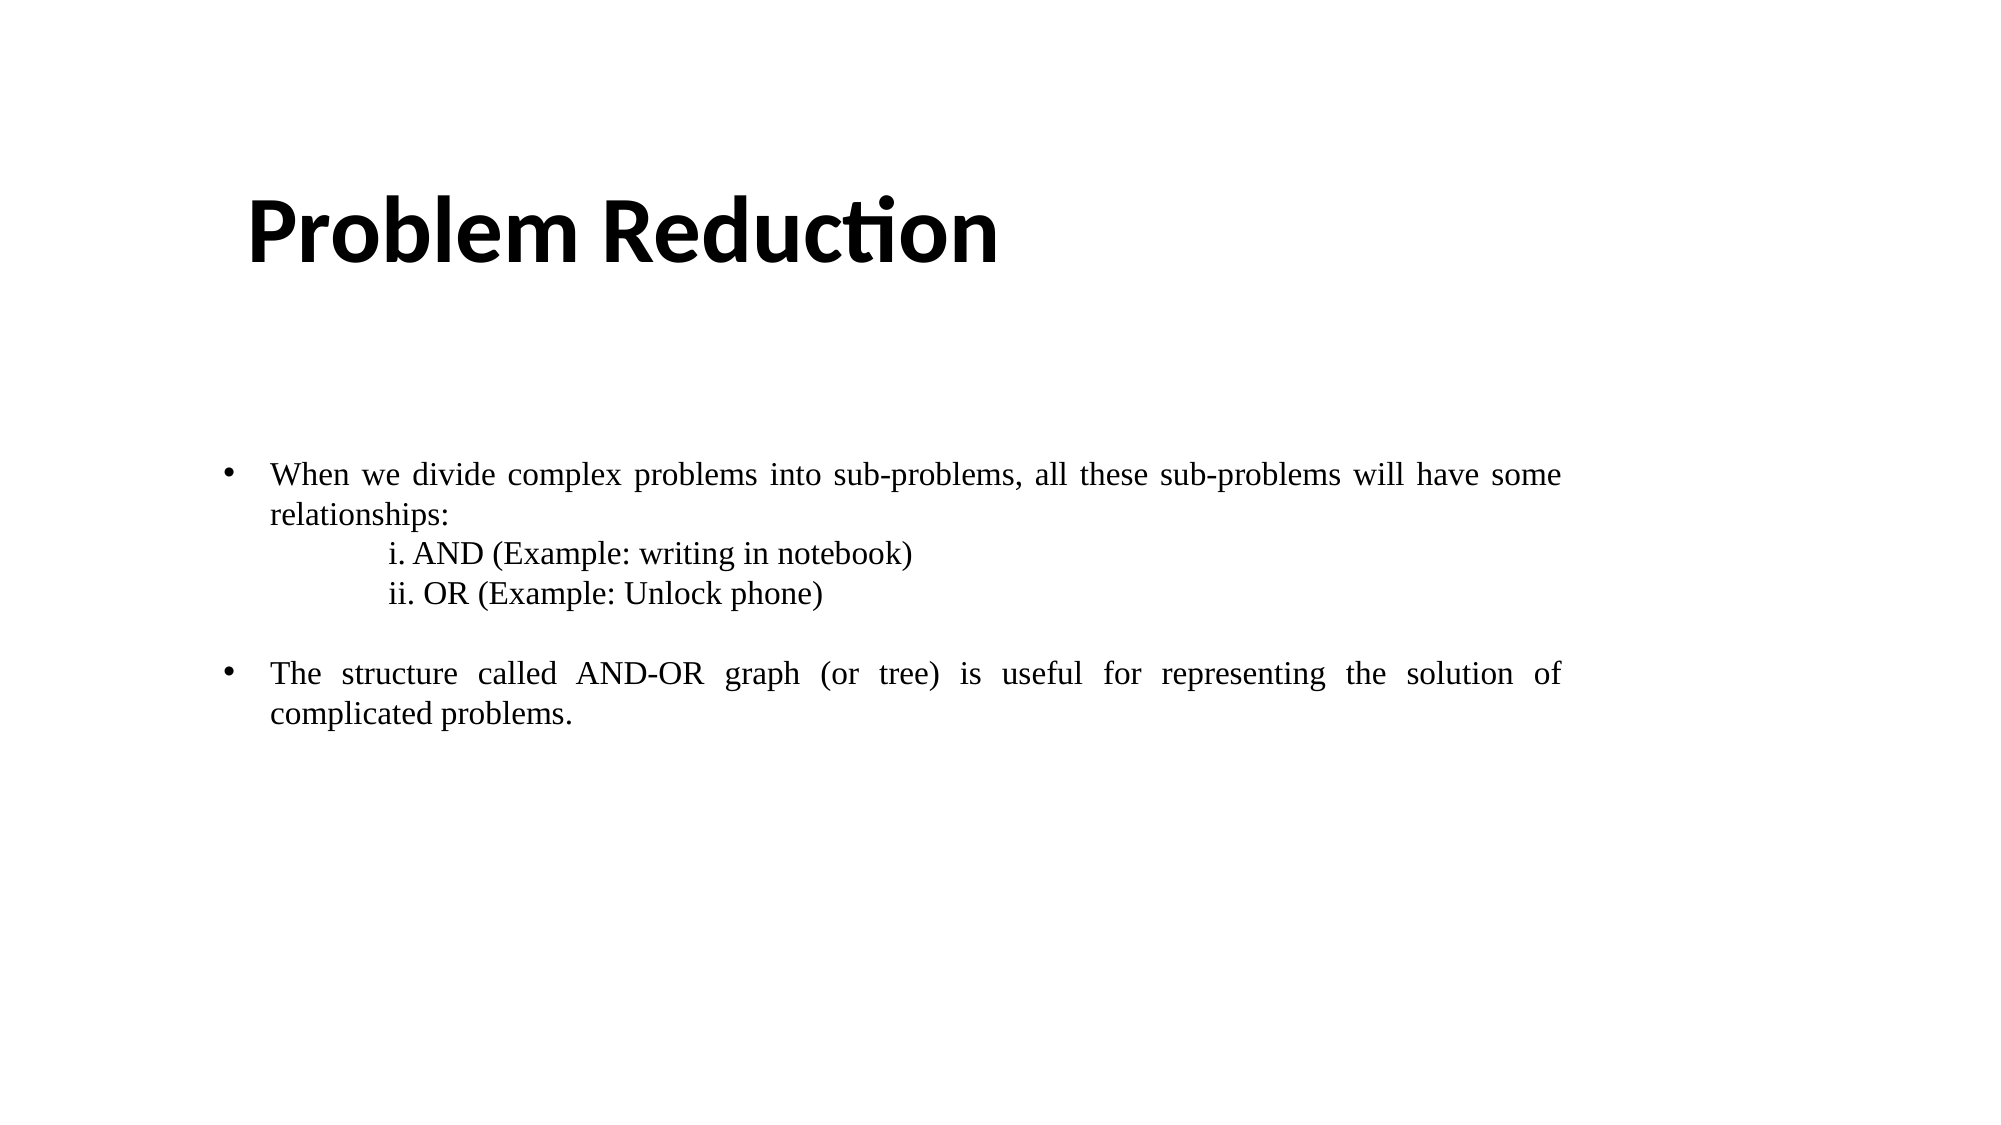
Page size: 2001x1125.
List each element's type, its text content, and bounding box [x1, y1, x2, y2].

title Problem Reduction [232, 172, 1733, 291]
text_box When we divide complex problems into sub-problems, all these sub-problems will have some relationships: i. AND (Example: writing in notebook) ii. OR (Example: Unlock phone) The structure called AND-OR graph (or tree) is useful for representing the solution of complicated problems. [208, 444, 1579, 814]
